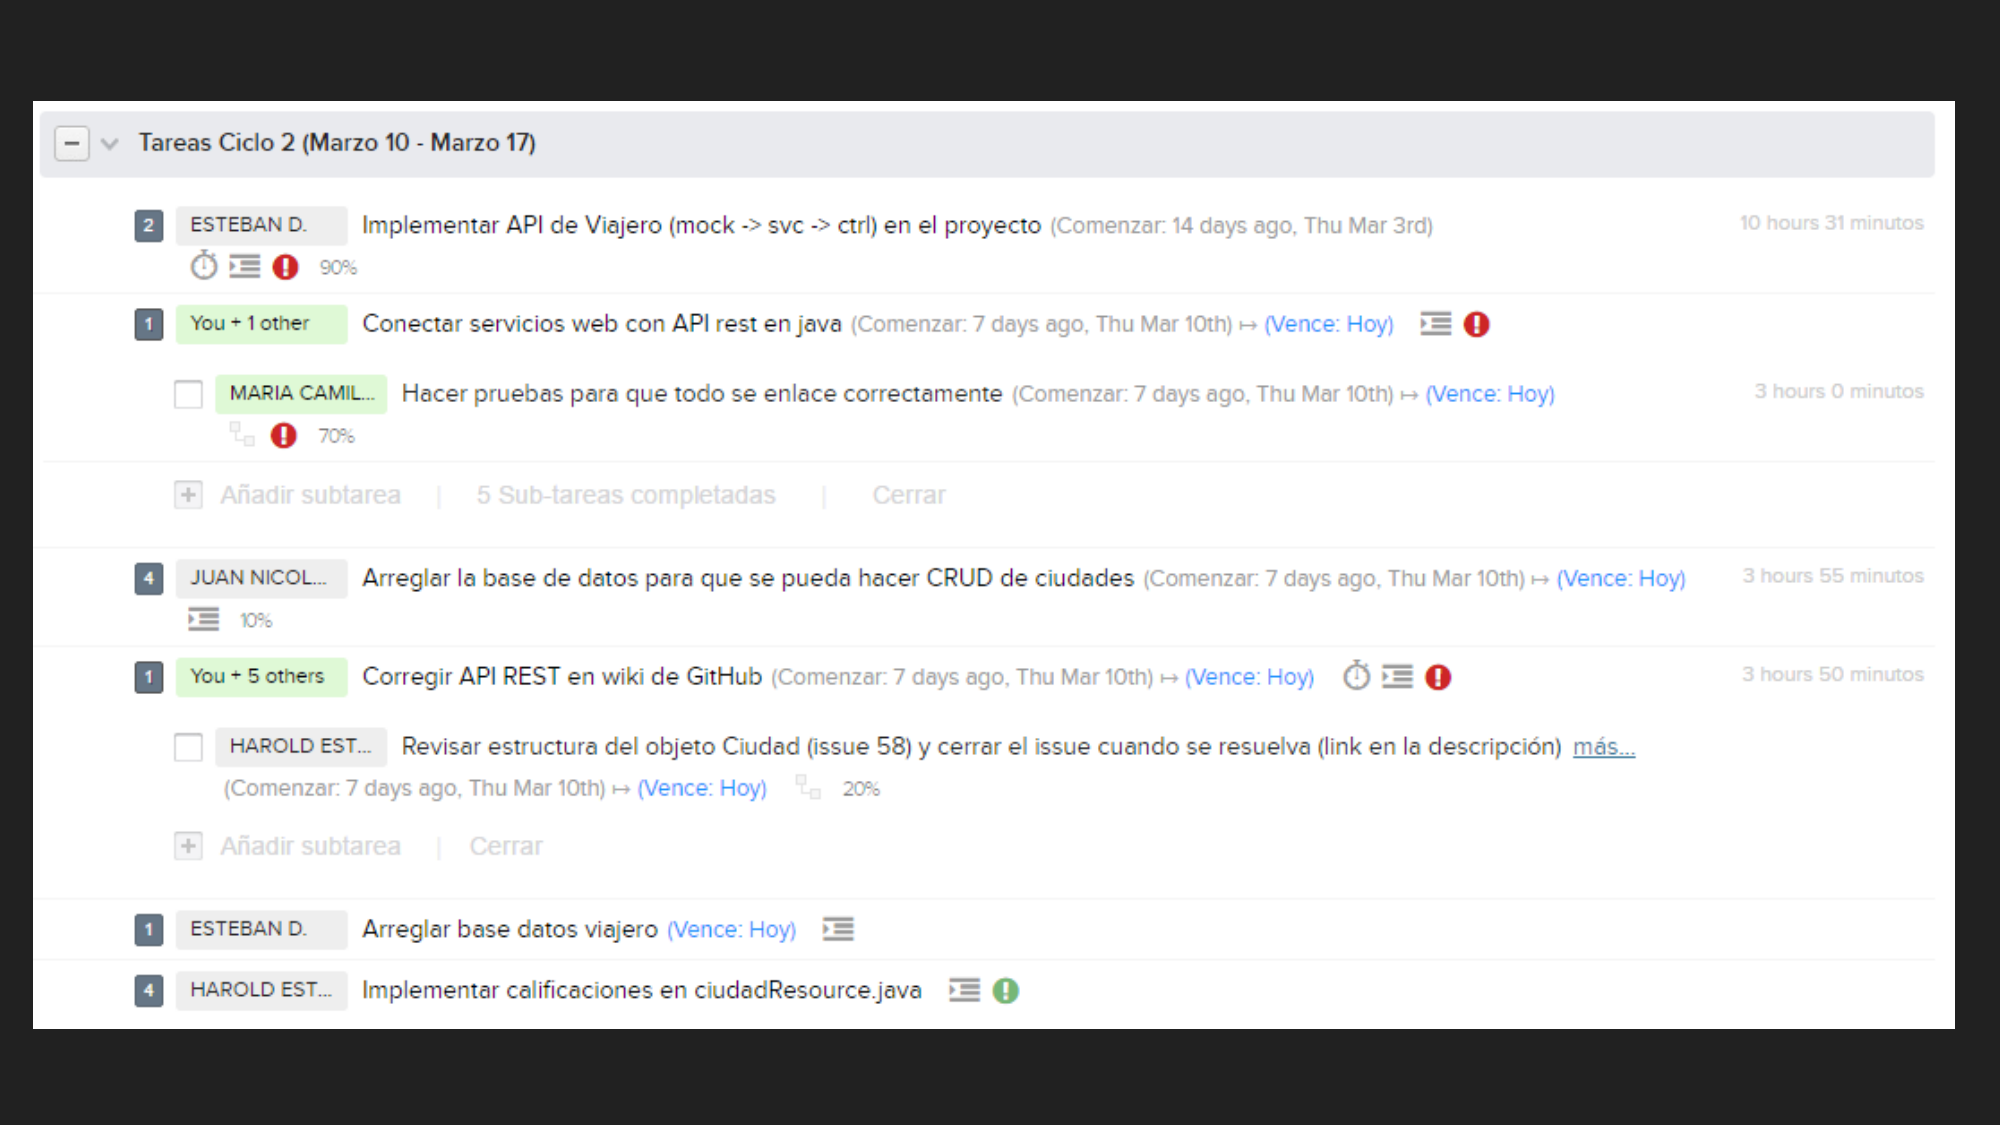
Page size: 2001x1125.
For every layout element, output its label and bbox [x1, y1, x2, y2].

picture [33, 101, 1955, 1030]
